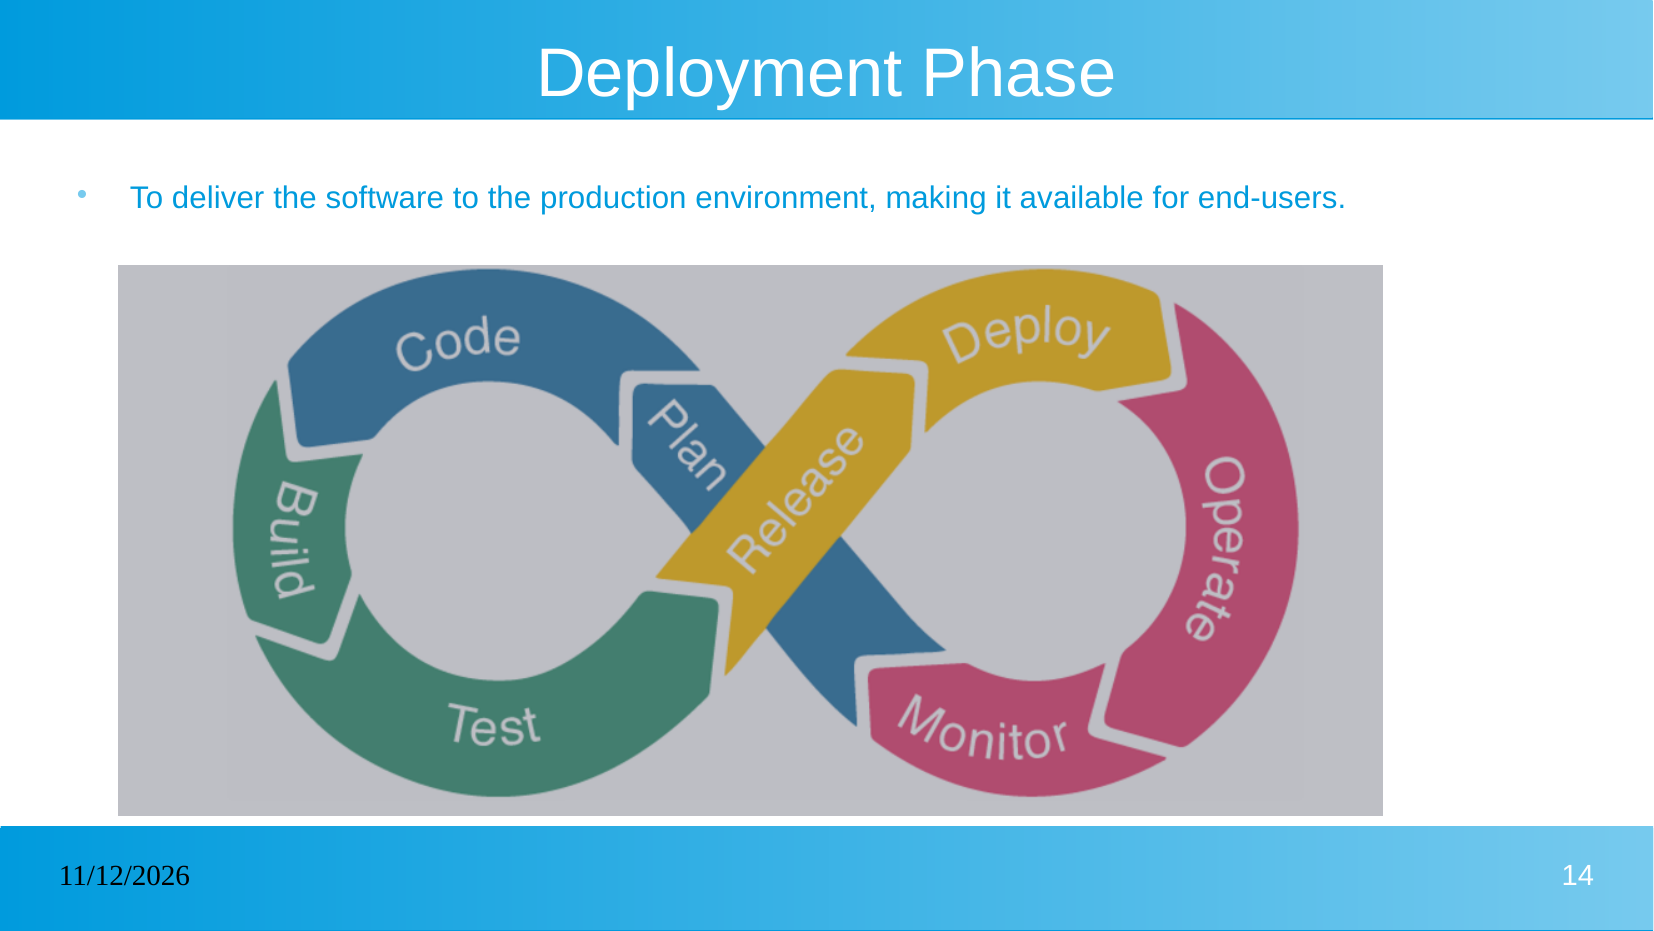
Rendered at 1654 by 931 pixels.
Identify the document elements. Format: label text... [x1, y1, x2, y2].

picture [117, 265, 1383, 816]
slide_number 14 [1210, 856, 1595, 915]
title Deployment Phase [59, 29, 1595, 108]
list To deliver the software to the production environment, making it available for end-users. [59, 177, 1595, 768]
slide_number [59, 856, 443, 915]
